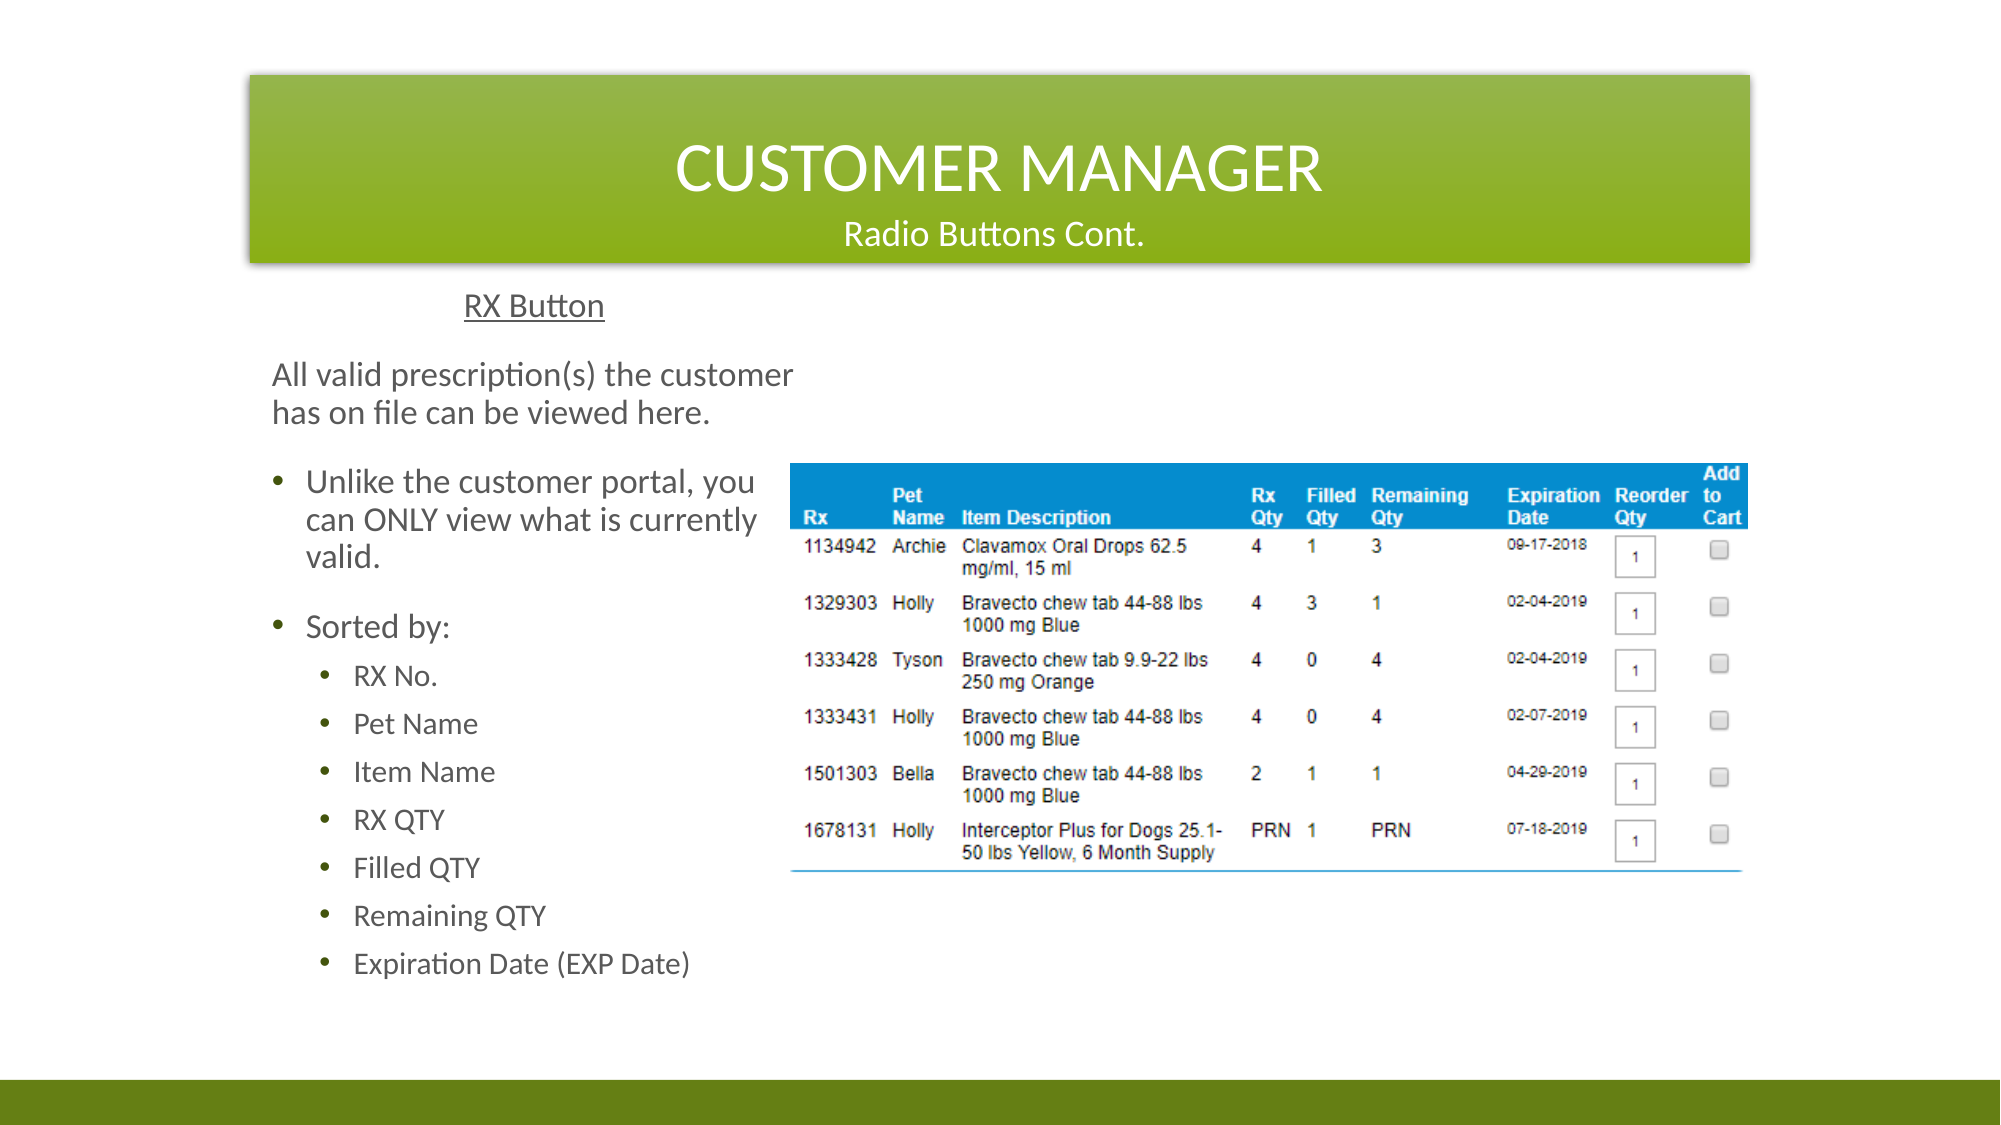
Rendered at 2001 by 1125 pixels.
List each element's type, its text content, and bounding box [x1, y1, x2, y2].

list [790, 463, 1748, 881]
text_box Radio Buttons Cont. [828, 201, 1306, 262]
title Customer Manager [249, 75, 1750, 263]
list RX Button All valid prescription(s) the customer has on file can be viewed here. Unlike the customer portal, you can ONLY view what is currently valid. Sorted by: RX No. Pet Name Item Name RX QTY Filled QTY Remaining QTY Expiration Date (EXP Date) [249, 279, 813, 1012]
